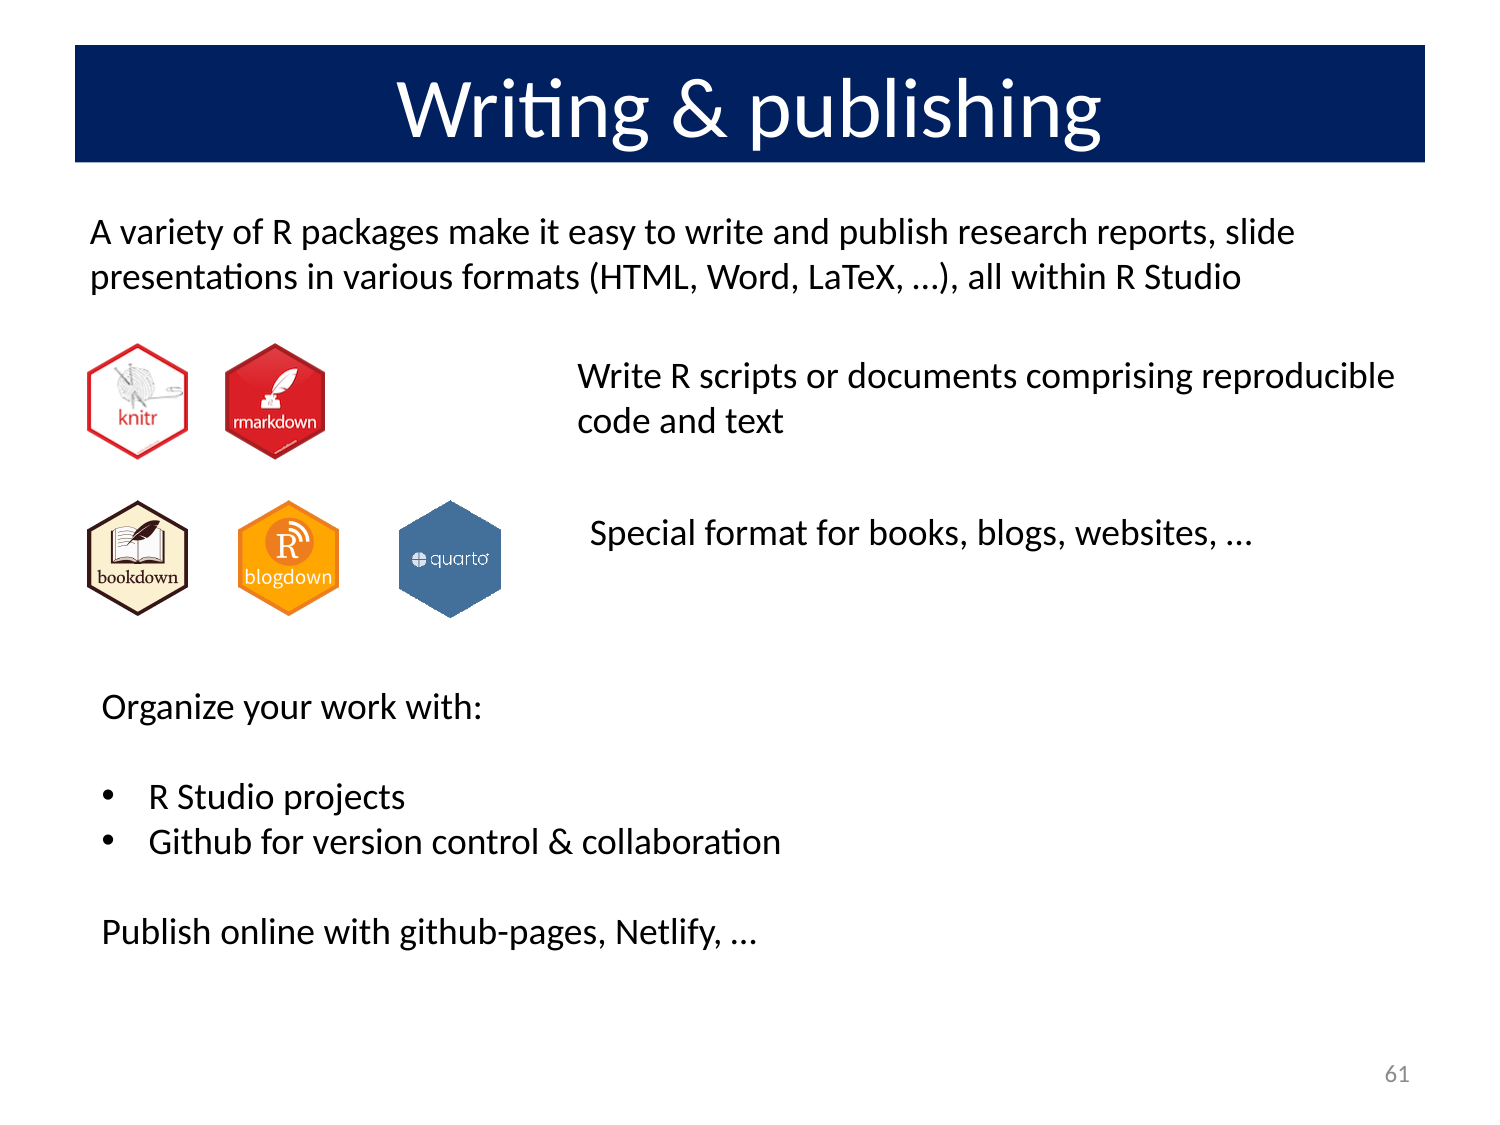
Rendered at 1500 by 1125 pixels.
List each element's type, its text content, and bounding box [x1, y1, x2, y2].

text_box Write R scripts or documents comprising reproducible code and text [562, 343, 1438, 449]
title Writing & publishing [75, 45, 1425, 163]
text_box Special format for books, blogs, websites, … [575, 500, 1425, 561]
picture [224, 343, 326, 460]
text_box A variety of R packages make it easy to write and publish research reports, slide presentations in various formats (HTML, Word, LaTeX, …), all within R Studio [74, 199, 1425, 305]
slide_number 61 [1074, 1042, 1425, 1103]
text_box Organize your work with: R Studio projects Github for version control & collaboration Publish online with github-pages, Netlify, … [86, 674, 1437, 960]
picture [238, 500, 340, 617]
picture [87, 343, 188, 460]
picture [399, 500, 502, 618]
picture [86, 500, 188, 617]
